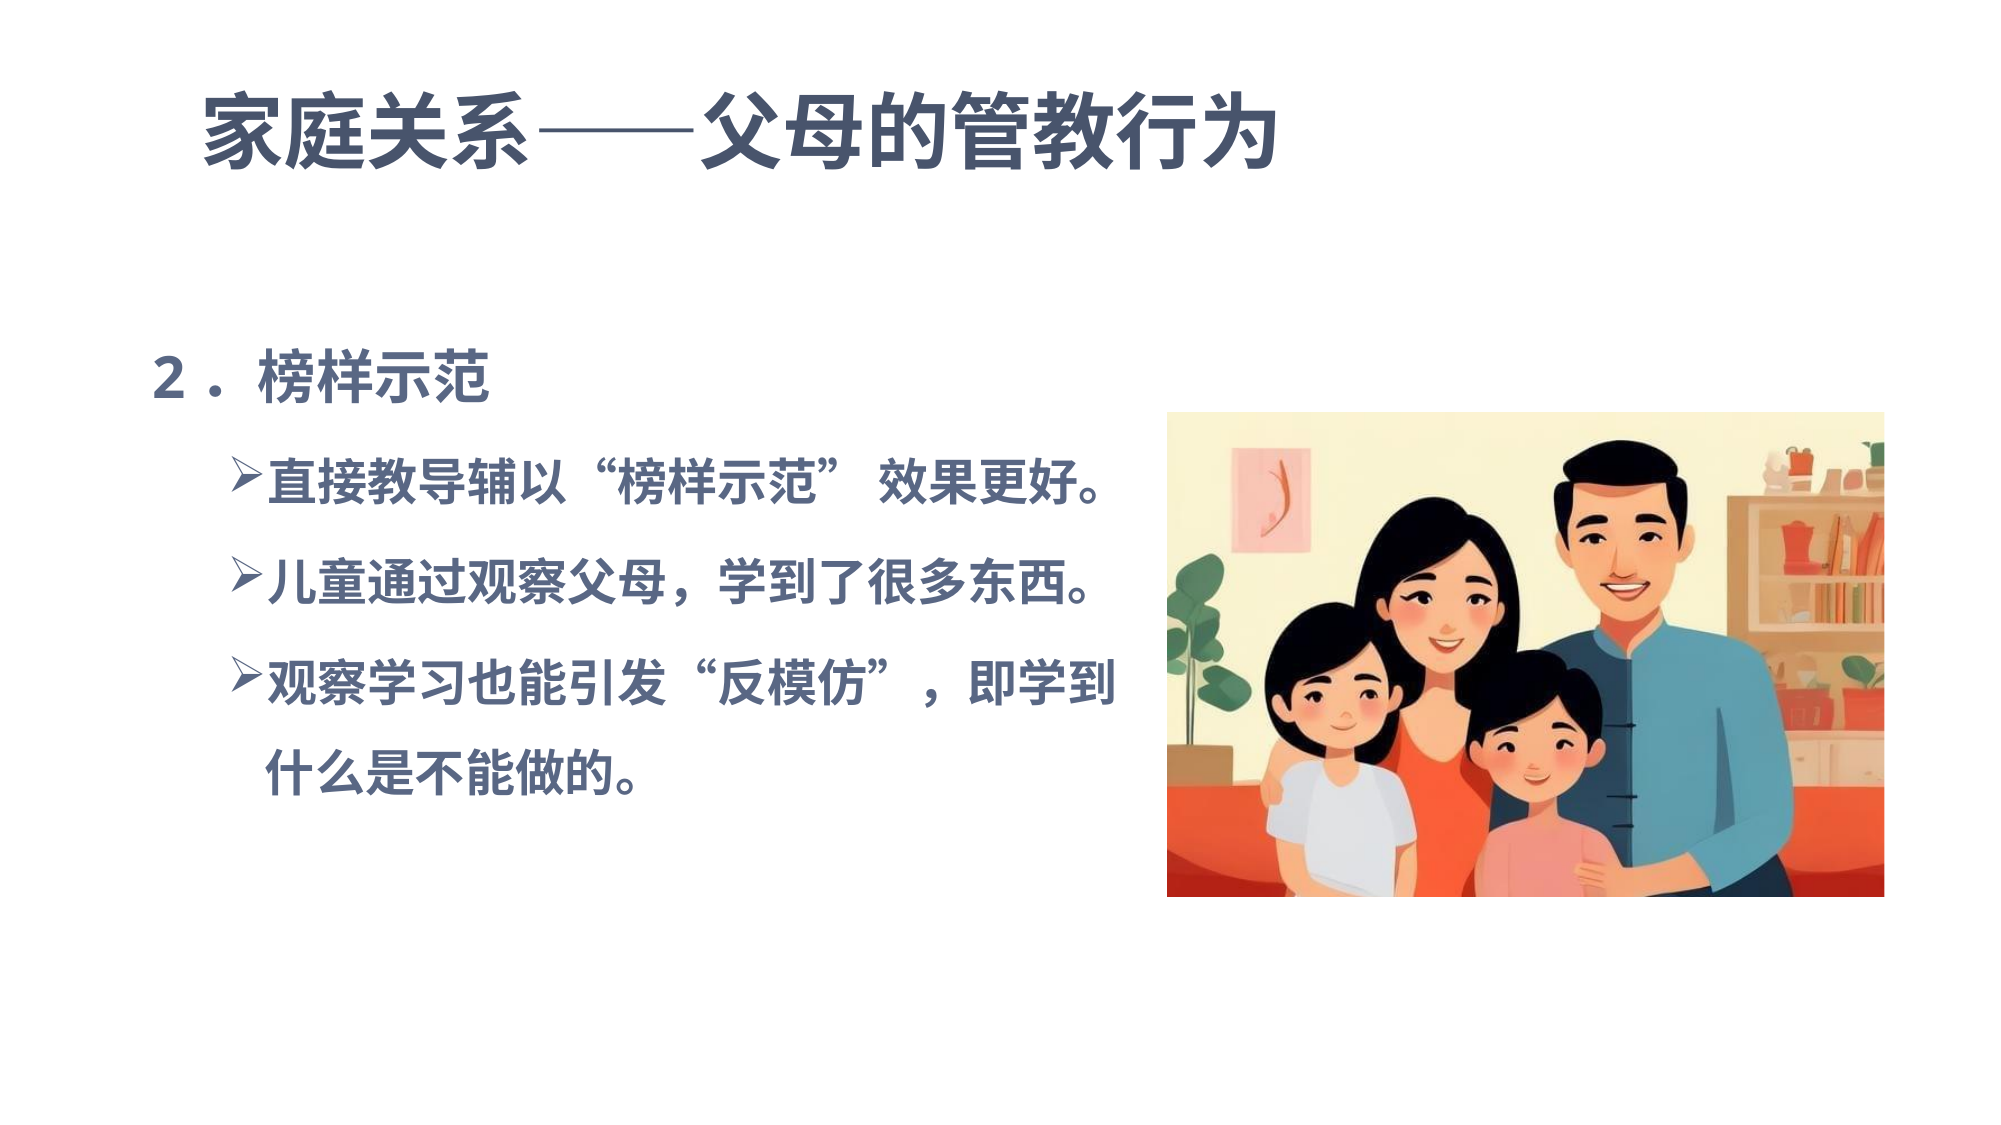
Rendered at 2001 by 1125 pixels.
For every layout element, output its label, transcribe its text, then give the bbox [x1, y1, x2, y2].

picture [1167, 412, 1885, 897]
text_box 2．榜样示范 直接教导辅以“榜样示范” 效果更好。 儿童通过观察父母，学到了很多东西。 观察学习也能引发“反模仿”，即学到什么是不能做的。 [137, 297, 1152, 1012]
text_box 家庭关系——父母的管教行为 [185, 26, 1848, 245]
